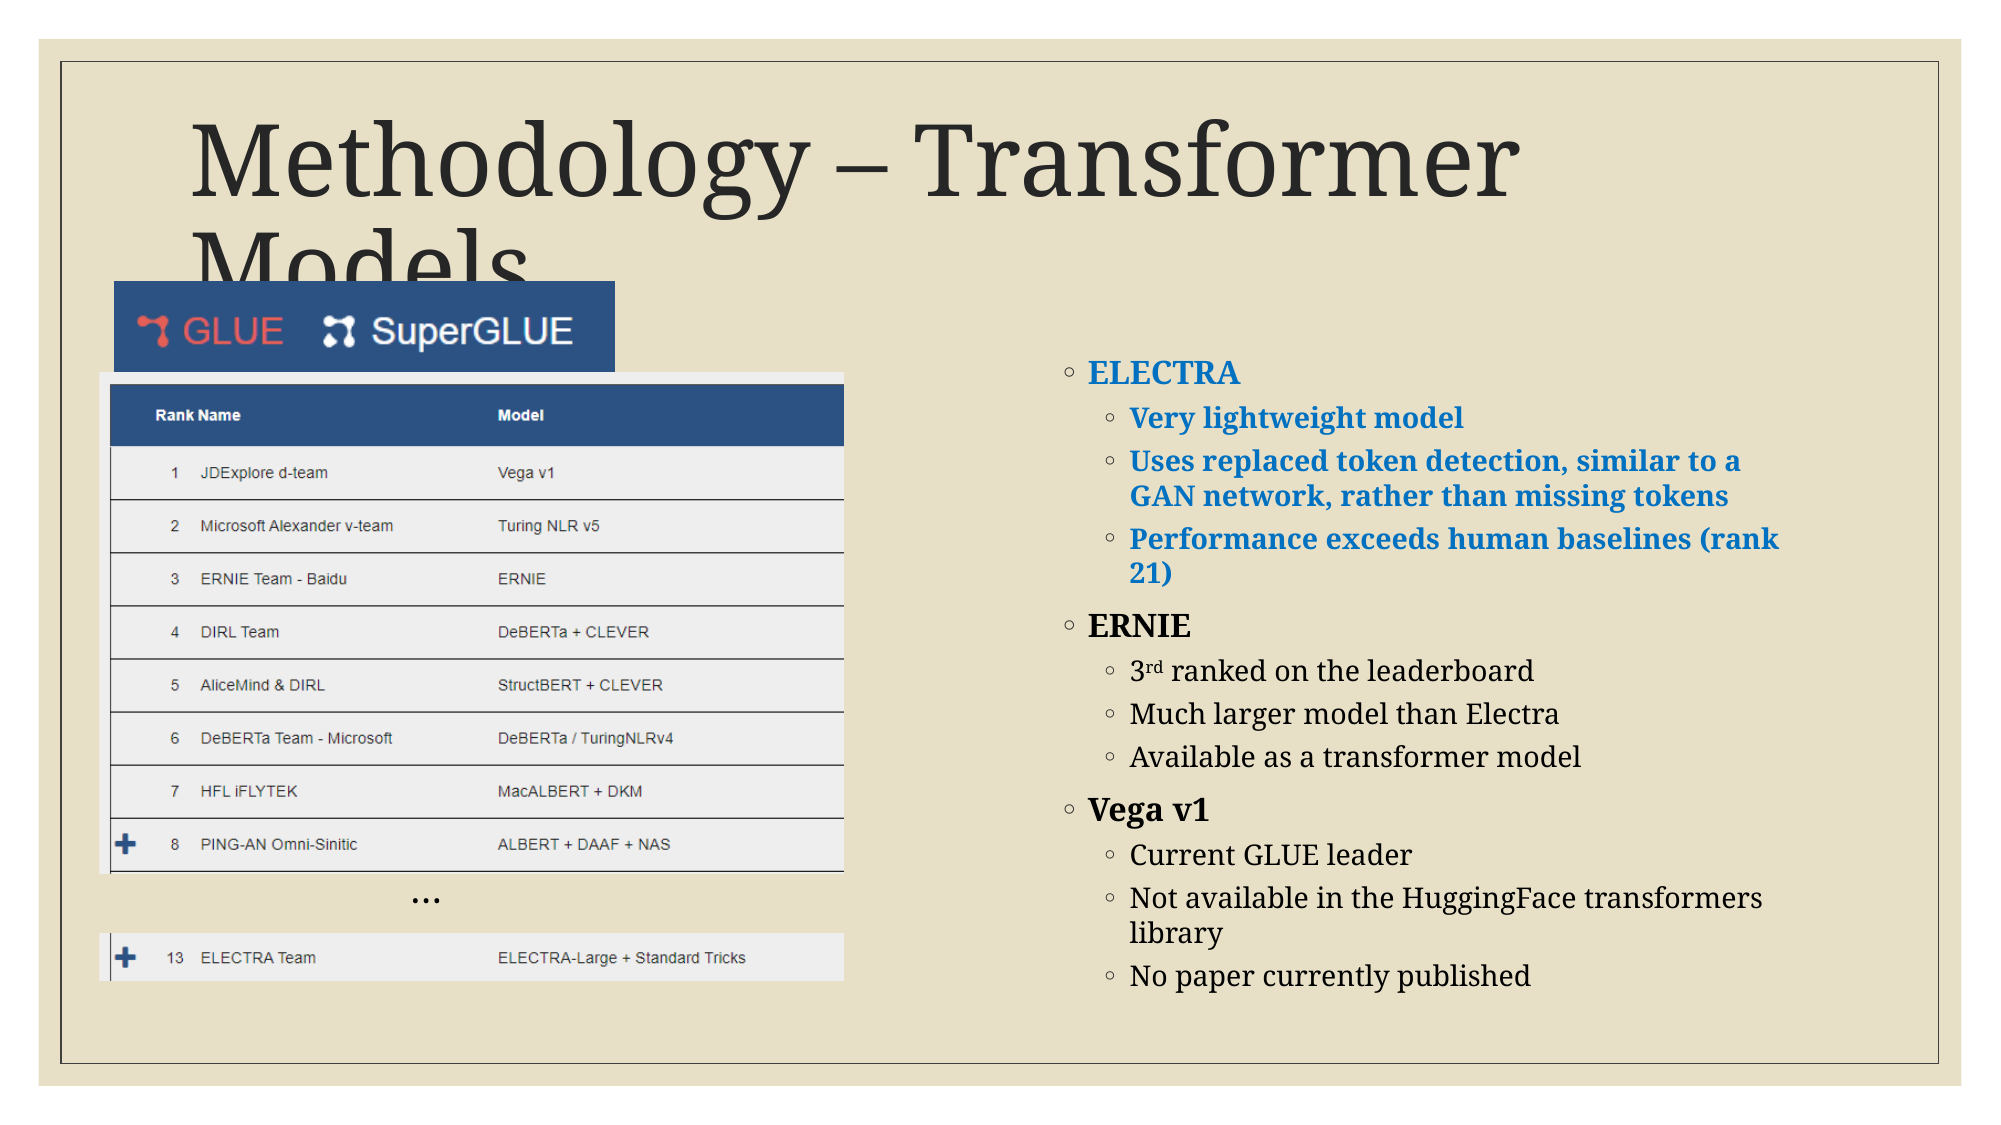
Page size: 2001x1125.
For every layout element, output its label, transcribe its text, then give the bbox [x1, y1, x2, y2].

text_box … [395, 880, 515, 929]
list ELECTRA Very lightweight model Uses replaced token detection, similar to a GAN network, rather than missing tokens Performance exceeds human baselines (rank 21) ERNIE 3rd ranked on the leaderboard Much larger model than Electra Available as a transformer model Vega v1 Current GLUE leader Not available in the HuggingFace transformers library No paper currently published [1044, 345, 1825, 1003]
picture [99, 933, 844, 981]
picture [99, 281, 844, 874]
title Methodology – Transformer Models [174, 105, 1825, 331]
